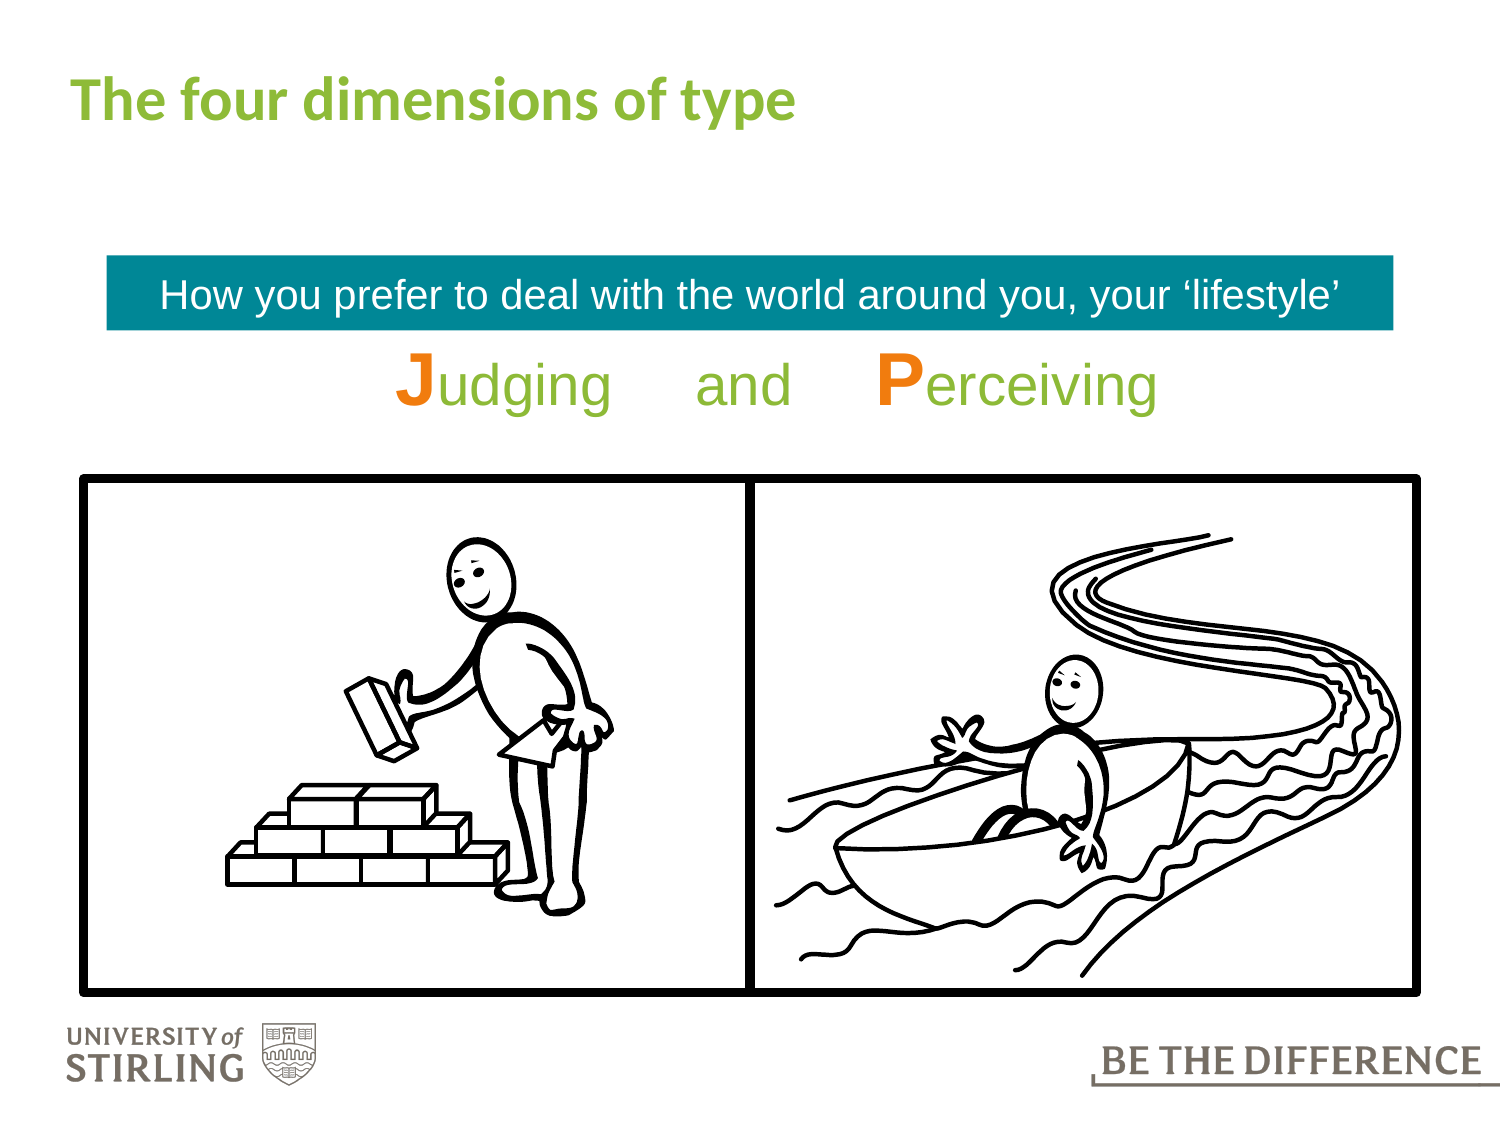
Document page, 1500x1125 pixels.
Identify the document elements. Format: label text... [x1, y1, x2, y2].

table_header Perceiving [861, 331, 1428, 546]
picture [63, 1020, 320, 1088]
table_header XandX [629, 331, 859, 472]
text_box How you prefer to deal with the world around you, your ‘lifestyle’ [106, 255, 1394, 331]
picture [78, 473, 1422, 999]
table_header Judging [72, 331, 628, 546]
picture [1090, 1043, 1500, 1092]
title The four dimensions of type [70, 70, 1430, 290]
